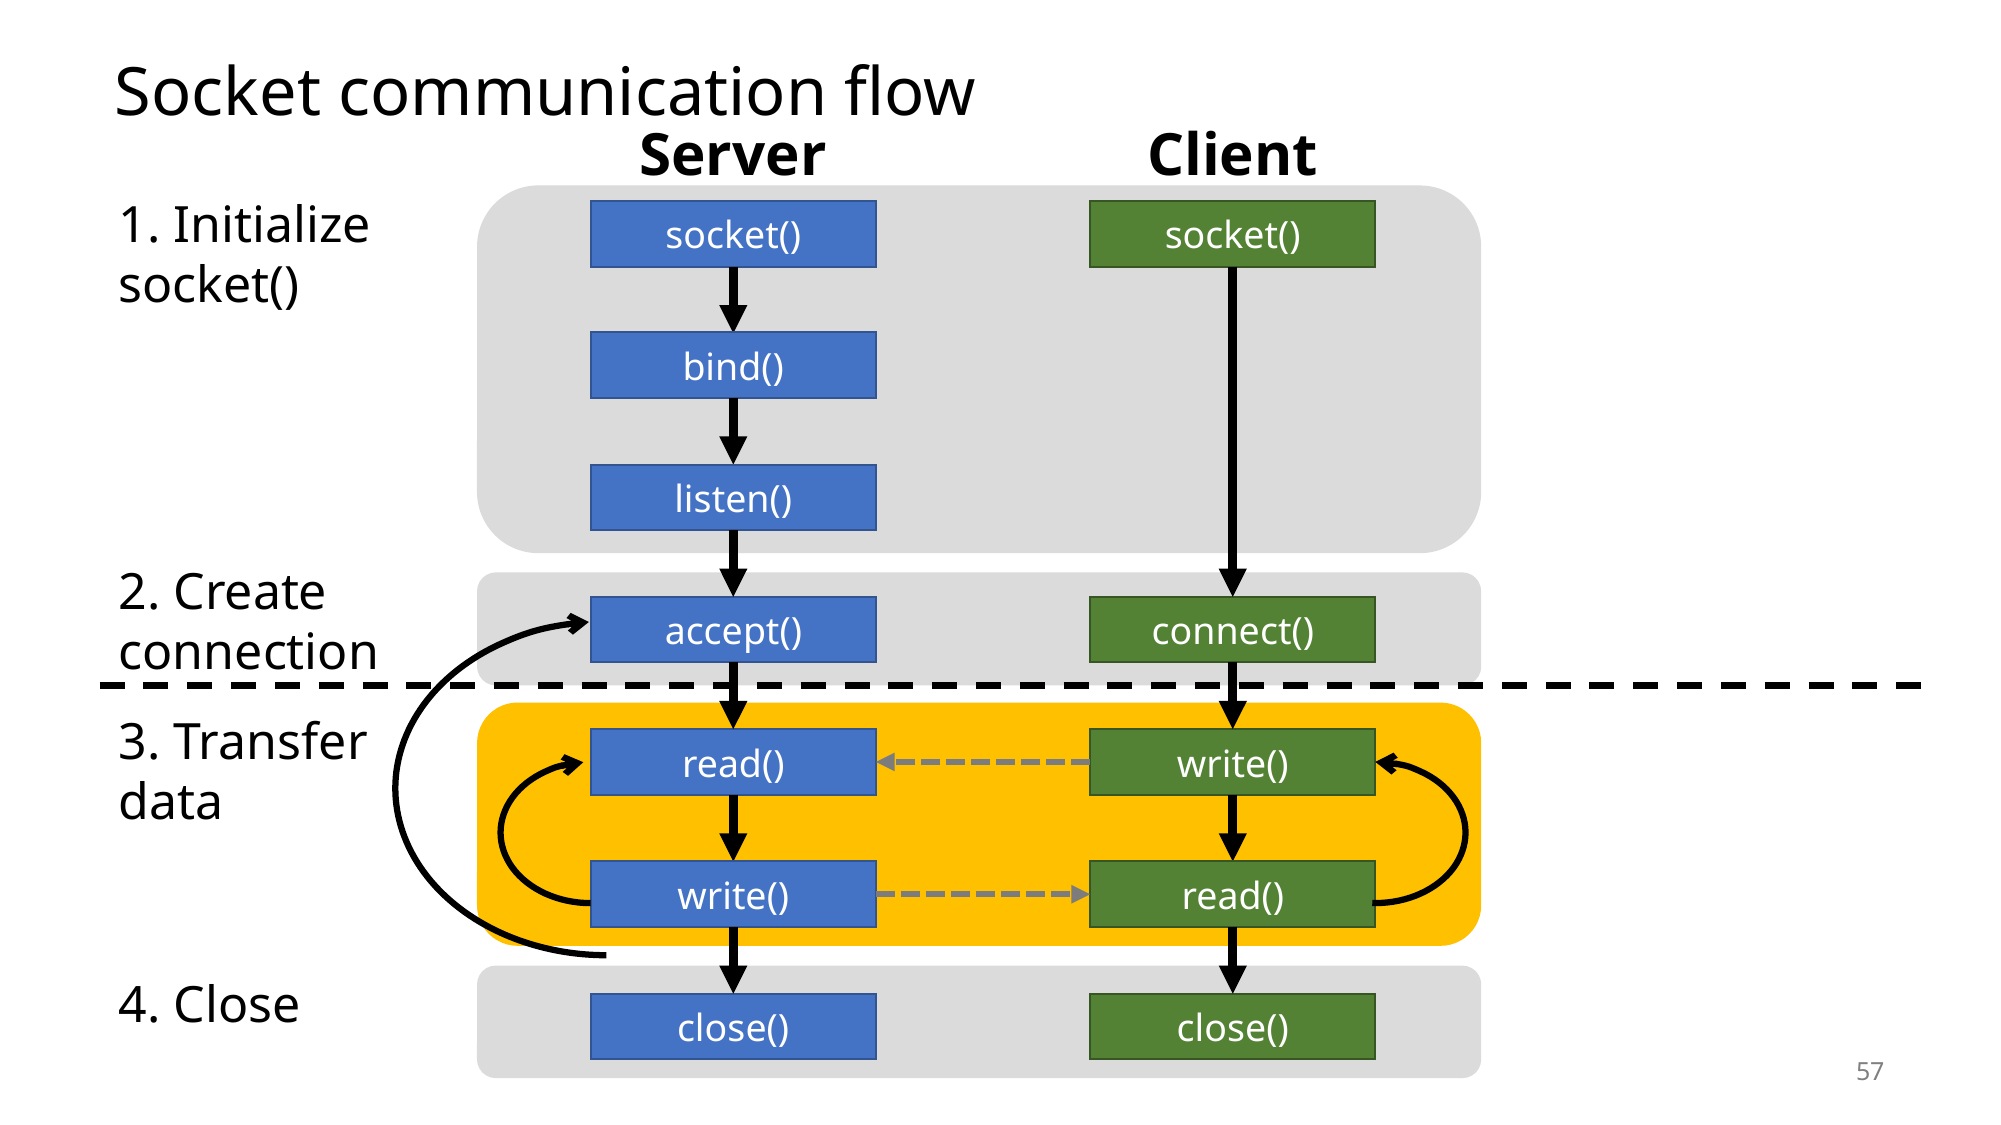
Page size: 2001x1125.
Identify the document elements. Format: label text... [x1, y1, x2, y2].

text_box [103, 686, 1482, 730]
slide_number 57 [1749, 1042, 1900, 1103]
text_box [103, 994, 1482, 1079]
text_box Server [599, 110, 867, 185]
title Socket communication flow [99, 37, 1900, 150]
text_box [103, 730, 1482, 994]
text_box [103, 185, 1482, 597]
text_box Client [1099, 110, 1367, 185]
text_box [103, 597, 1482, 685]
